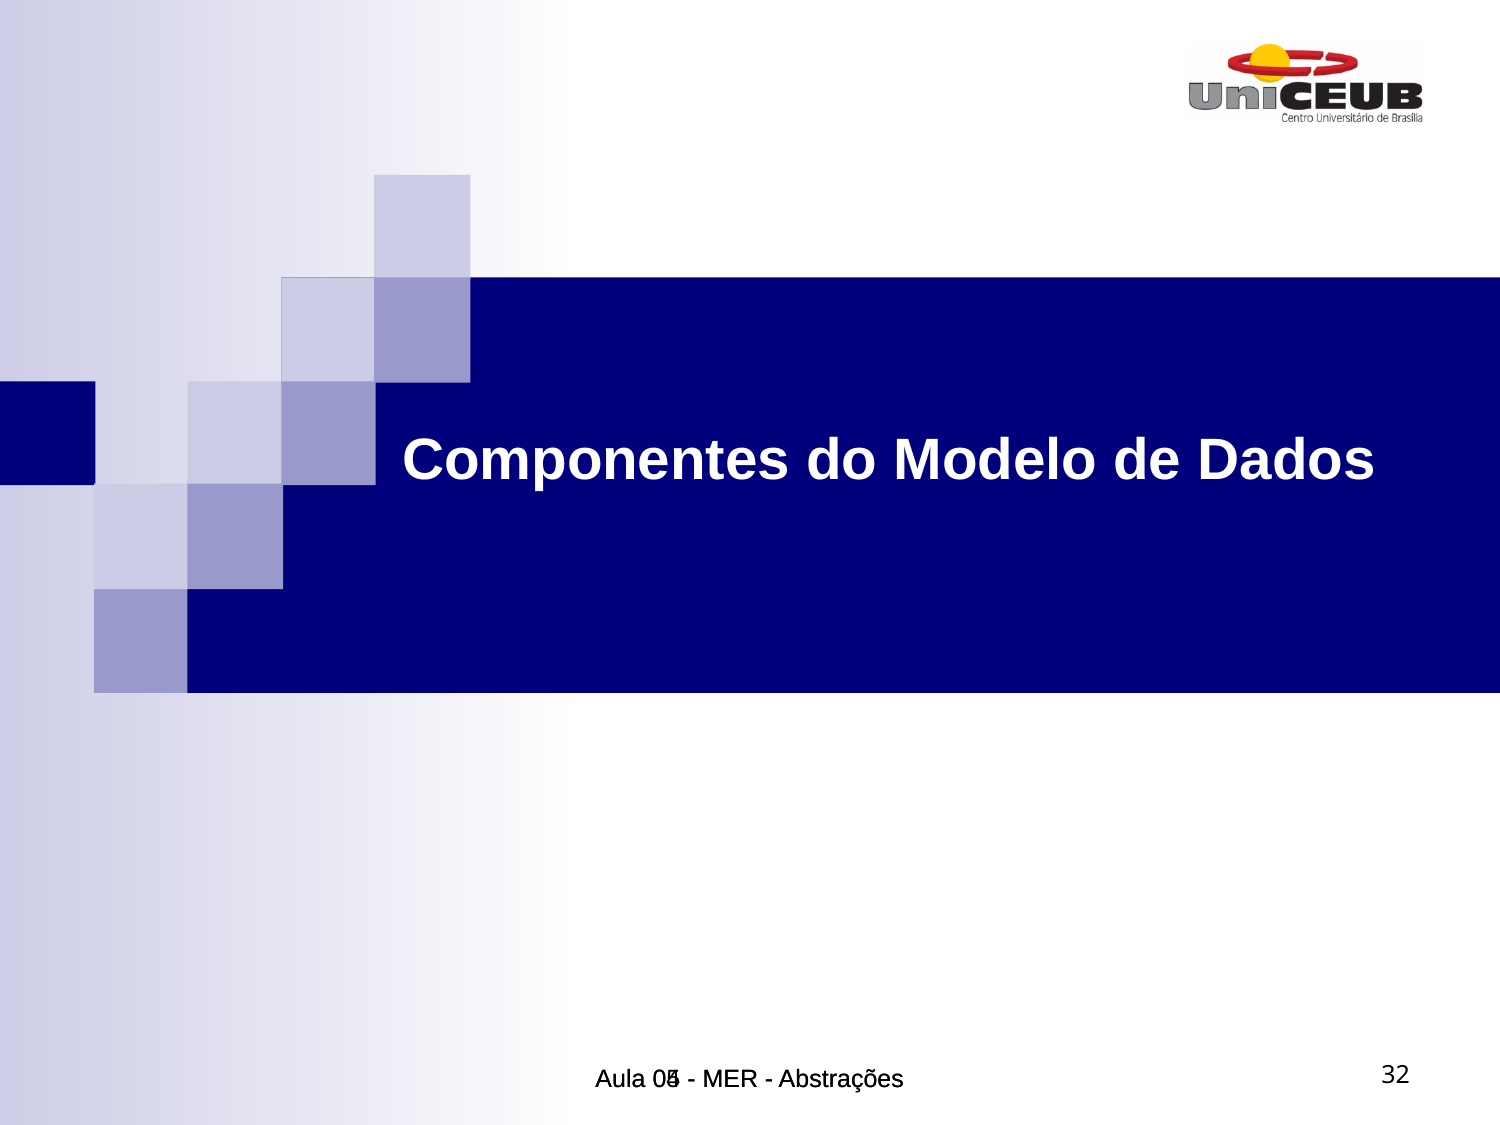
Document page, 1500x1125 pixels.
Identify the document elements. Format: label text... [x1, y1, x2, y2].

picture [1186, 42, 1424, 125]
title Componentes do Modelo de Dados [336, 326, 1443, 657]
footer Aula 05 - MER - Abstrações [512, 1025, 988, 1100]
text_box ‹#› [1074, 1024, 1425, 1100]
